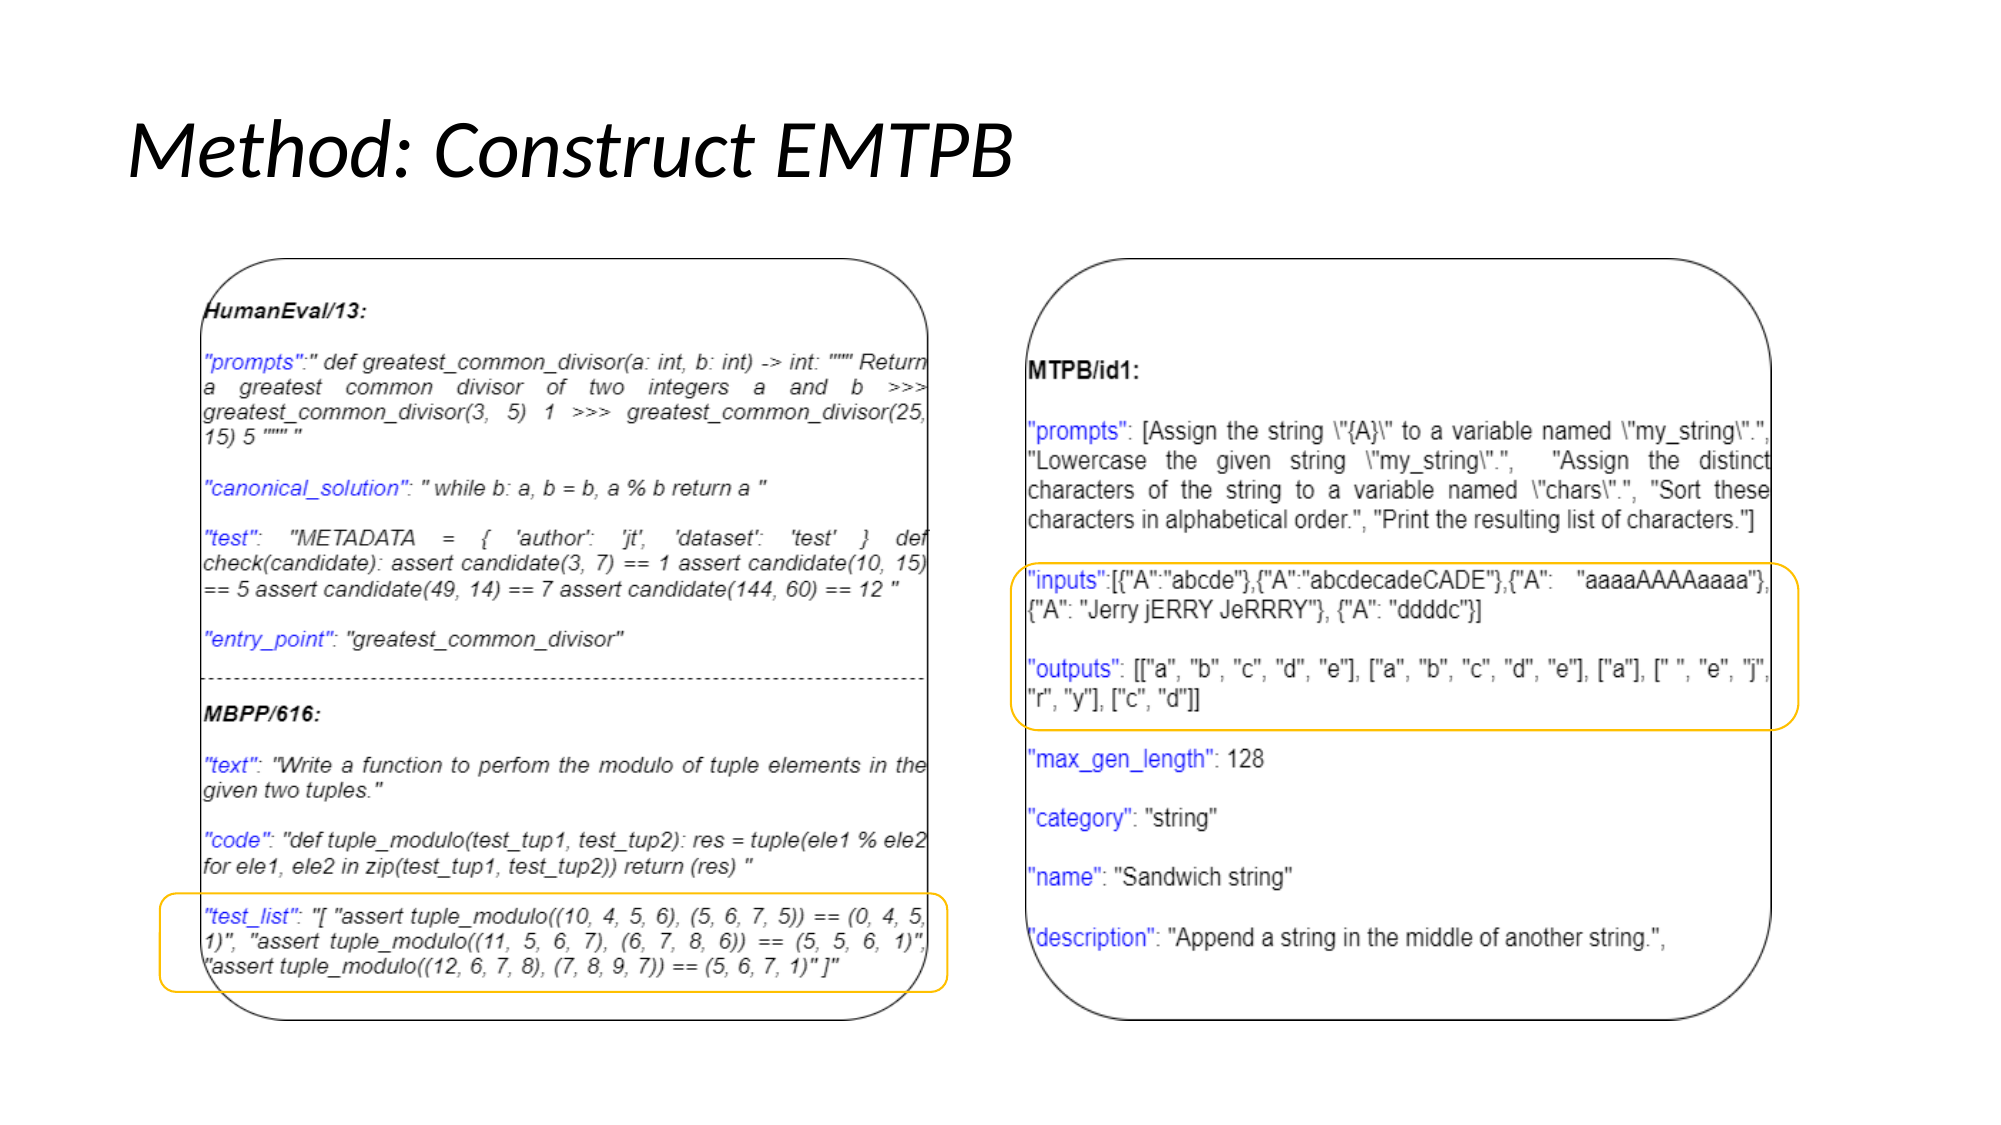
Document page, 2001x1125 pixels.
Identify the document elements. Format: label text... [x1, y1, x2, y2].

picture [1024, 258, 1772, 1022]
text_box Method: Construct EMTPB [111, 86, 1356, 202]
picture [200, 257, 931, 1022]
text_box [931, 892, 949, 993]
text_box [1772, 562, 1800, 732]
text_box [158, 892, 200, 993]
text_box [1009, 566, 1024, 728]
